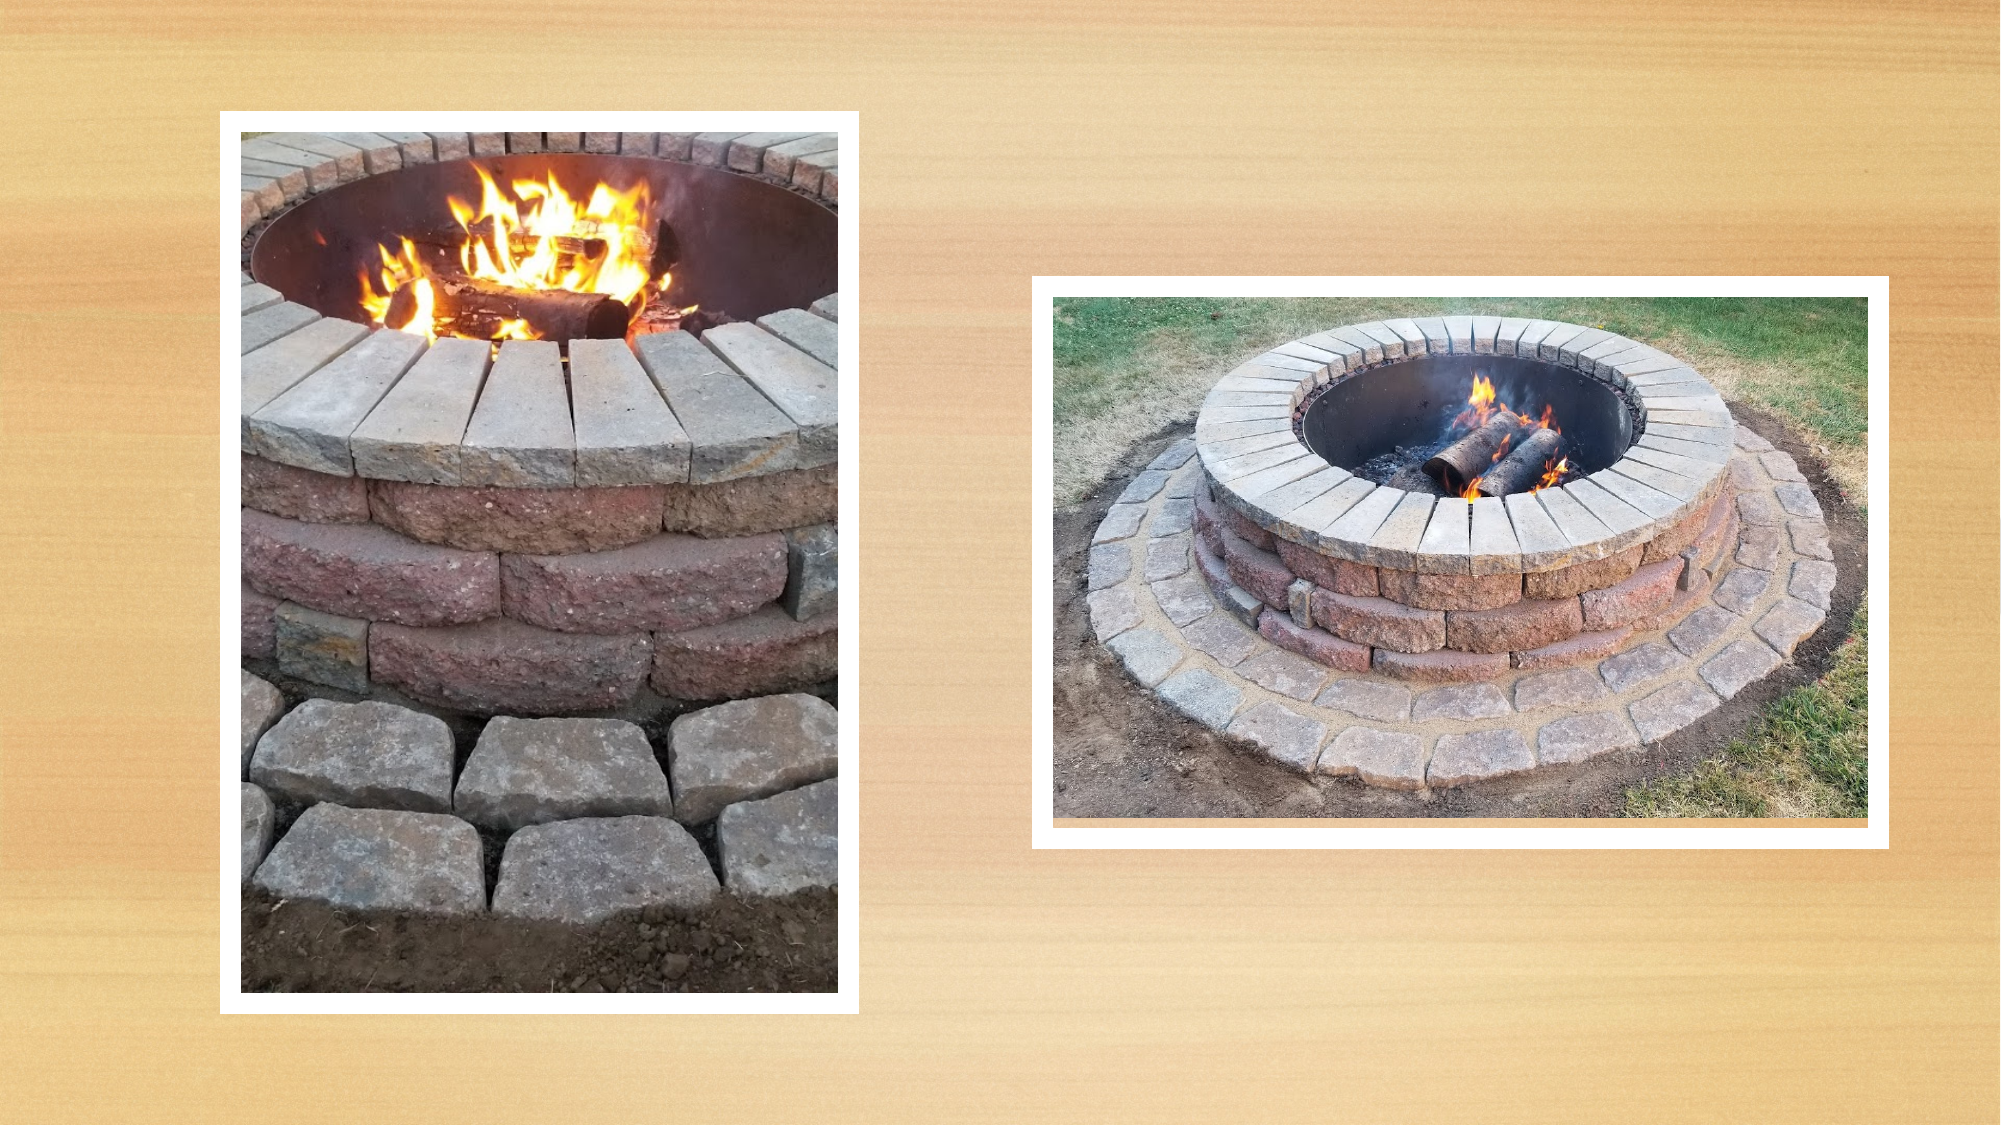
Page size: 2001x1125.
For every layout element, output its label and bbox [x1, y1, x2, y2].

picture [240, 131, 839, 994]
picture [1052, 296, 1869, 829]
text_box [0, 0, 2000, 1125]
